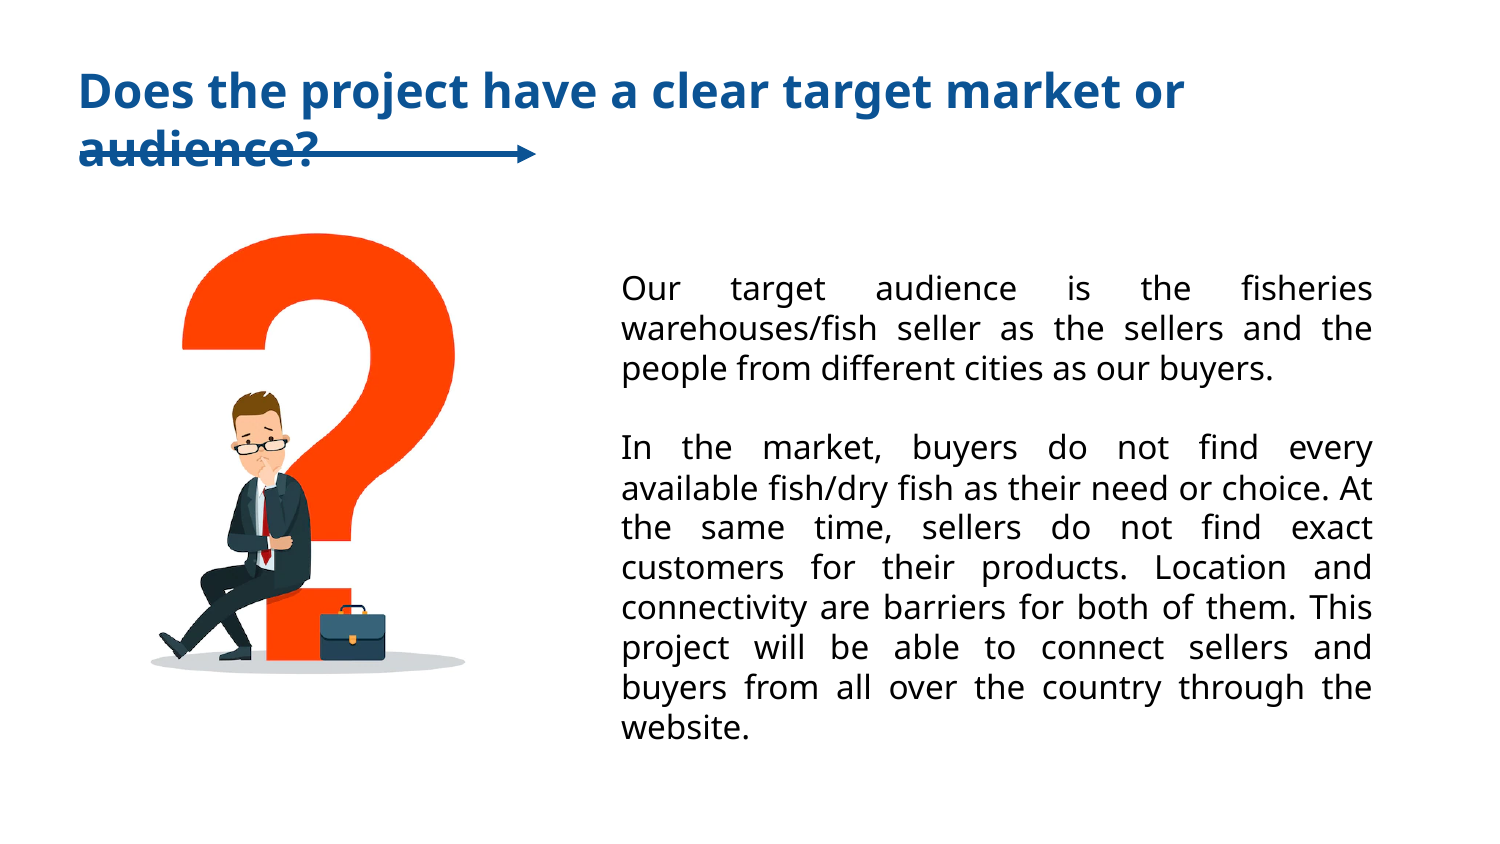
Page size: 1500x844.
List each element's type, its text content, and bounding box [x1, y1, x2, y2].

text_box Our target audience is the fisheries warehouses/fish seller as the sellers and the people from different cities as our buyers. In the market, buyers do not find every available fish/dry fish as their need or choice. At the same time, sellers do not find exact customers for their products. Location and connectivity are barriers for both of them. This project will be able to connect sellers and buyers from all over the country through the website. [606, 251, 1390, 761]
title Does the project have a clear target market or audience? [62, 46, 1400, 158]
picture [49, 191, 592, 734]
